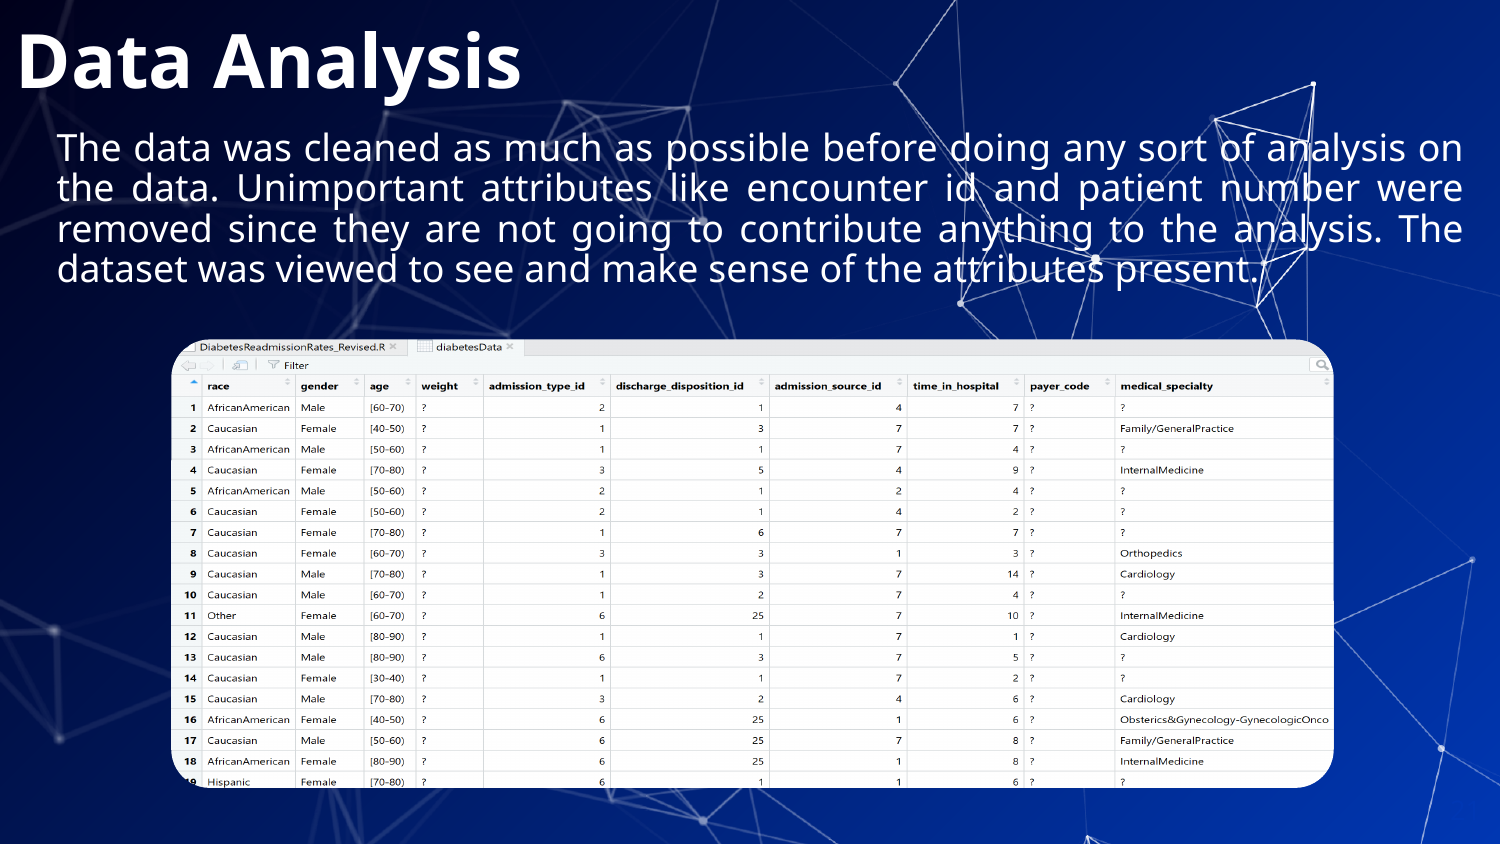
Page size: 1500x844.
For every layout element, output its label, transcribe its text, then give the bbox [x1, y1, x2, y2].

slide_number 21 [1391, 779, 1482, 844]
picture [0, 0, 1500, 844]
title Data Analysis [15, 10, 1004, 104]
list The data was cleaned as much as possible before doing any sort of analysis on the data. Unimportant attributes like encounter id and patient number were removed since they are not going to contribute anything to the analysis. The dataset was viewed to see and make sense of the attributes present. [39, 128, 1465, 681]
